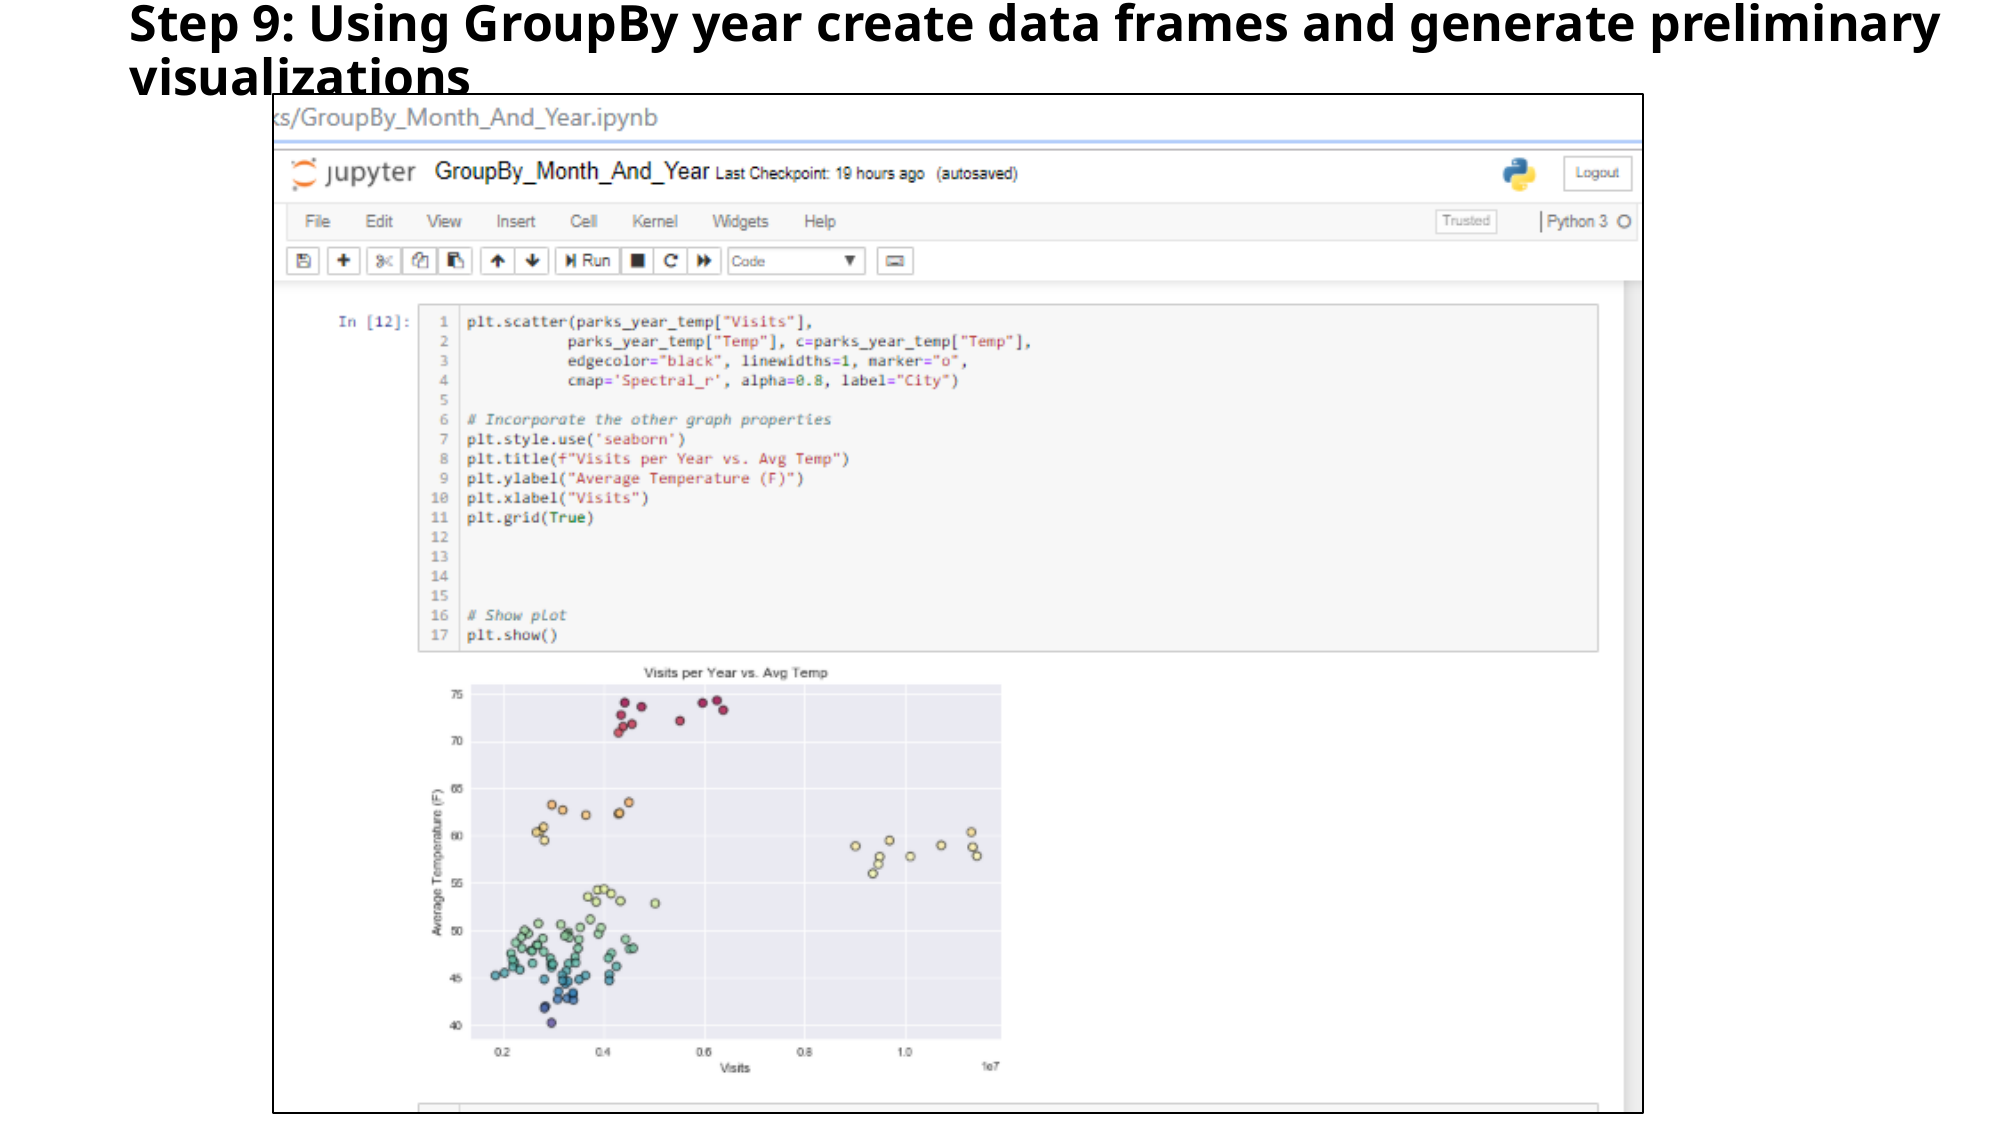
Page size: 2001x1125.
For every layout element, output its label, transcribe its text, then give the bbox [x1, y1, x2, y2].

title Step 9: Using GroupBy year create data frames and generate preliminary visualizations [114, 0, 1963, 161]
picture [274, 94, 1642, 1112]
